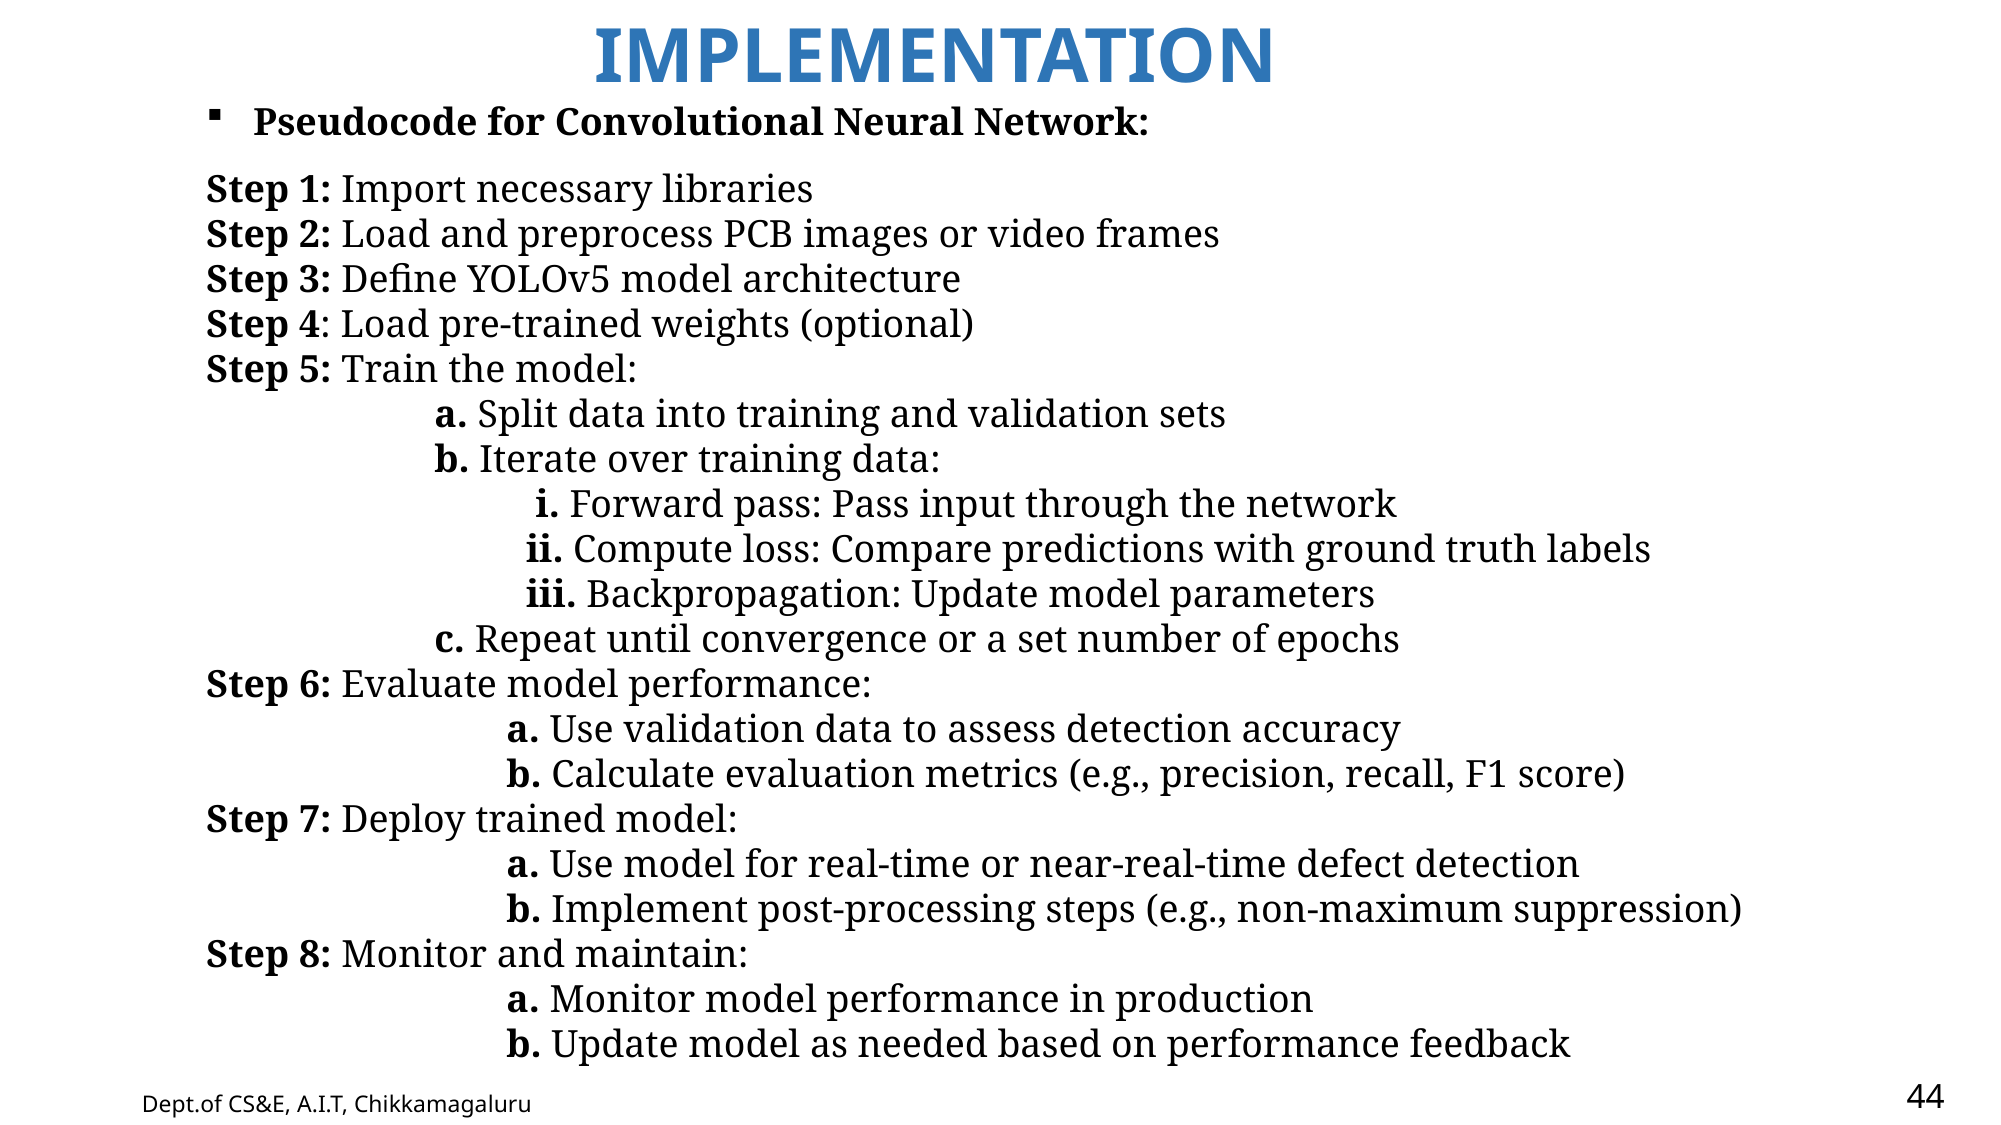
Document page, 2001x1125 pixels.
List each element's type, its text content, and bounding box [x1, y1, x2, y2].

text_box Dept.of CS&E, A.I.T, Chikkamagaluru [127, 1082, 191, 1125]
text_box IMPLEMENTATION [435, 0, 1438, 90]
text_box Pseudocode for Convolutional Neural Network: Step 1: Import necessary libraries Step 2: Load and preprocess PCB images or video frames Step 3: Define YOLOv5 model architecture Step 4: Load pre-trained weights (optional) Step 5: Train the model: a. Split data into training and validation sets b. Iterate over training data: i. Forward pass: Pass input through the network ii. Compute loss: Compare predictions with ground truth labels iii. Backpropagation: Update model parameters c. Repeat until convergence or a set number of epochs Step 6: Evaluate model performance: a. Use validation data to assess detection accuracy b. Calculate evaluation metrics (e.g., precision, recall, F1 score) Step 7: Deploy trained model: a. Use model for real-time or near-real-time defect detection b. Implement post-processing steps (e.g., non-maximum suppression) Step 8: Monitor and maintain: a. Monitor model performance in production b. Update model as needed based on performance feedback [191, 90, 2000, 1125]
